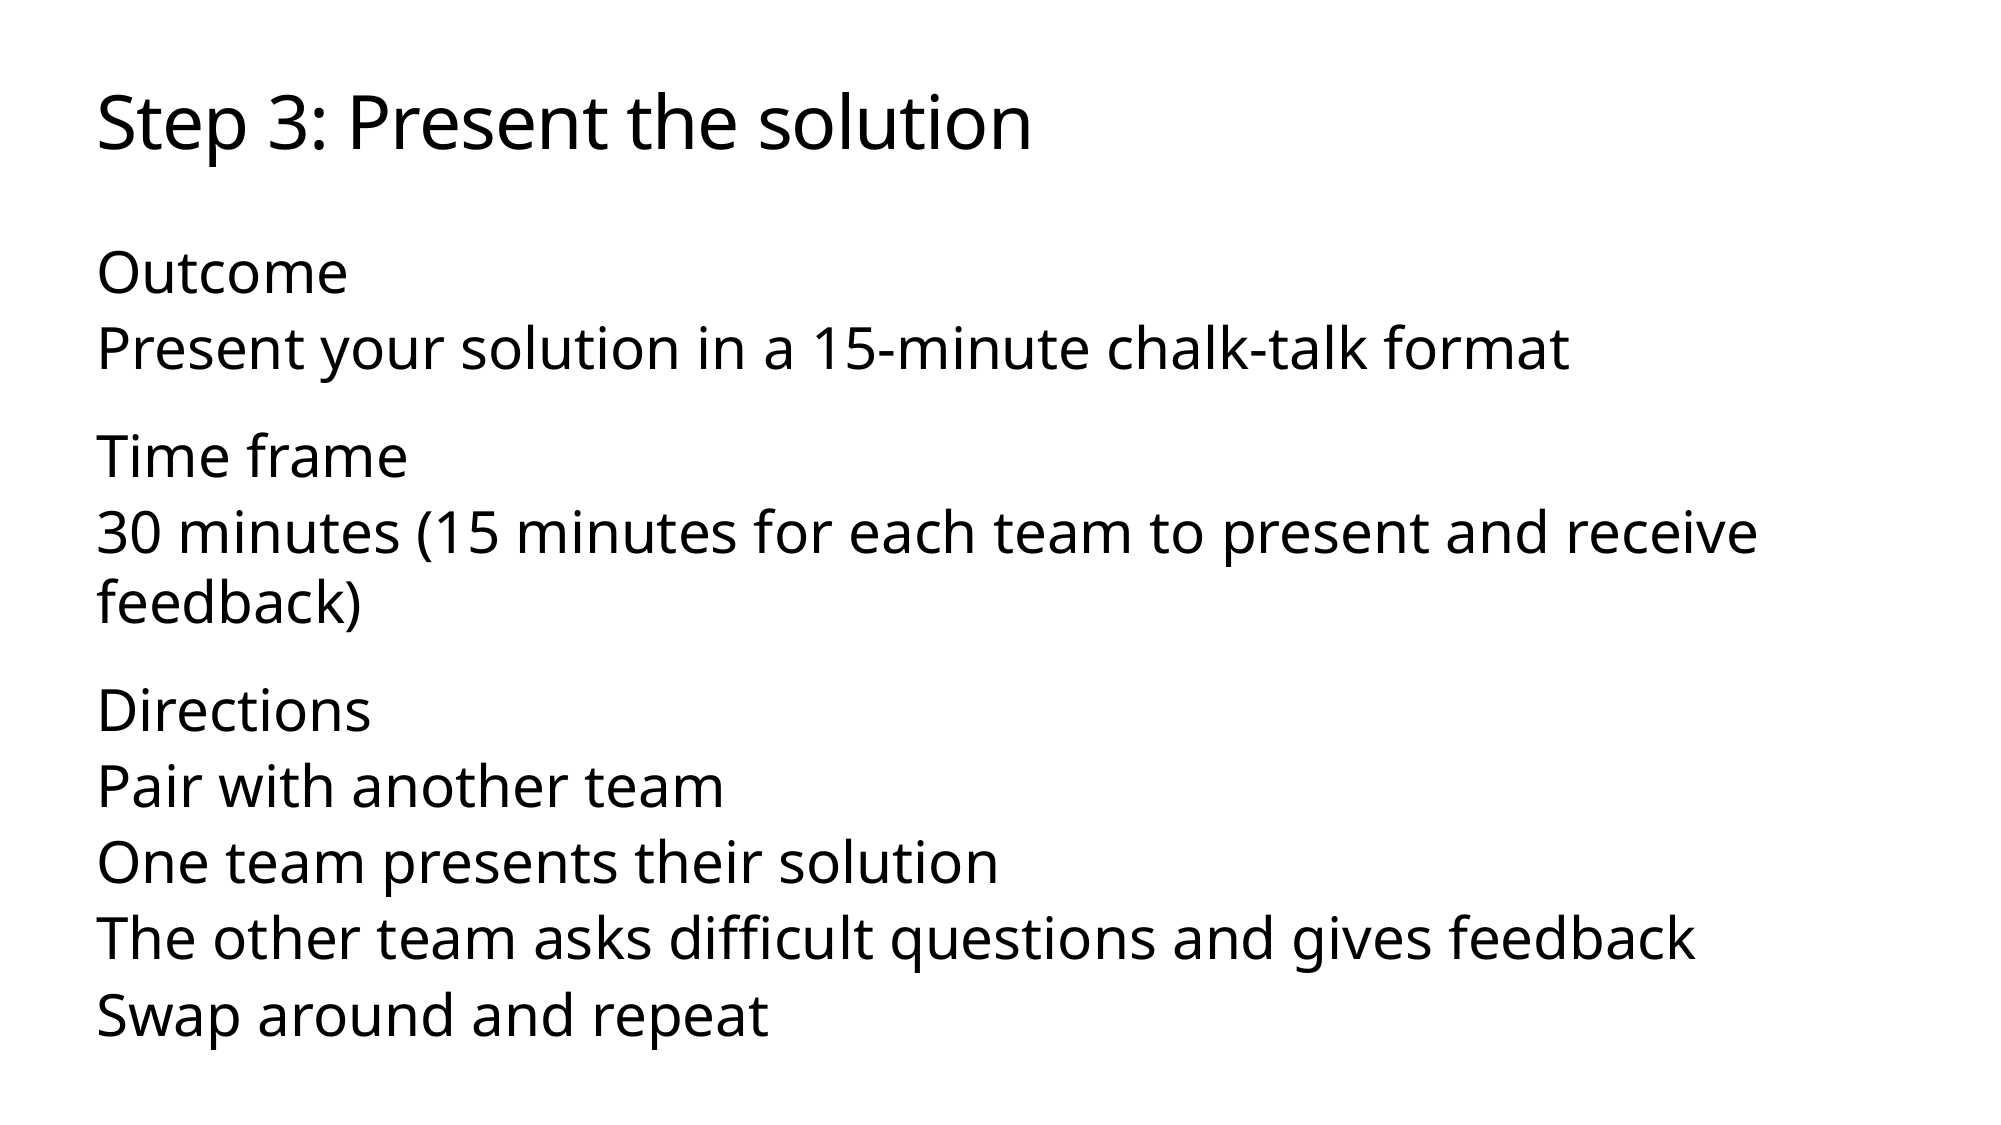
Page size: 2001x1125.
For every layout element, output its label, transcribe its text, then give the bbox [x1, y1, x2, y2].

title Step 3: Present the solution [96, 75, 1904, 166]
list Outcome Present your solution in a 15-minute chalk-talk format Time frame 30 minutes (15 minutes for each team to present and receive feedback) Directions Pair with another team One team presents their solution The other team asks difficult questions and gives feedback Swap around and repeat [96, 235, 1975, 1001]
